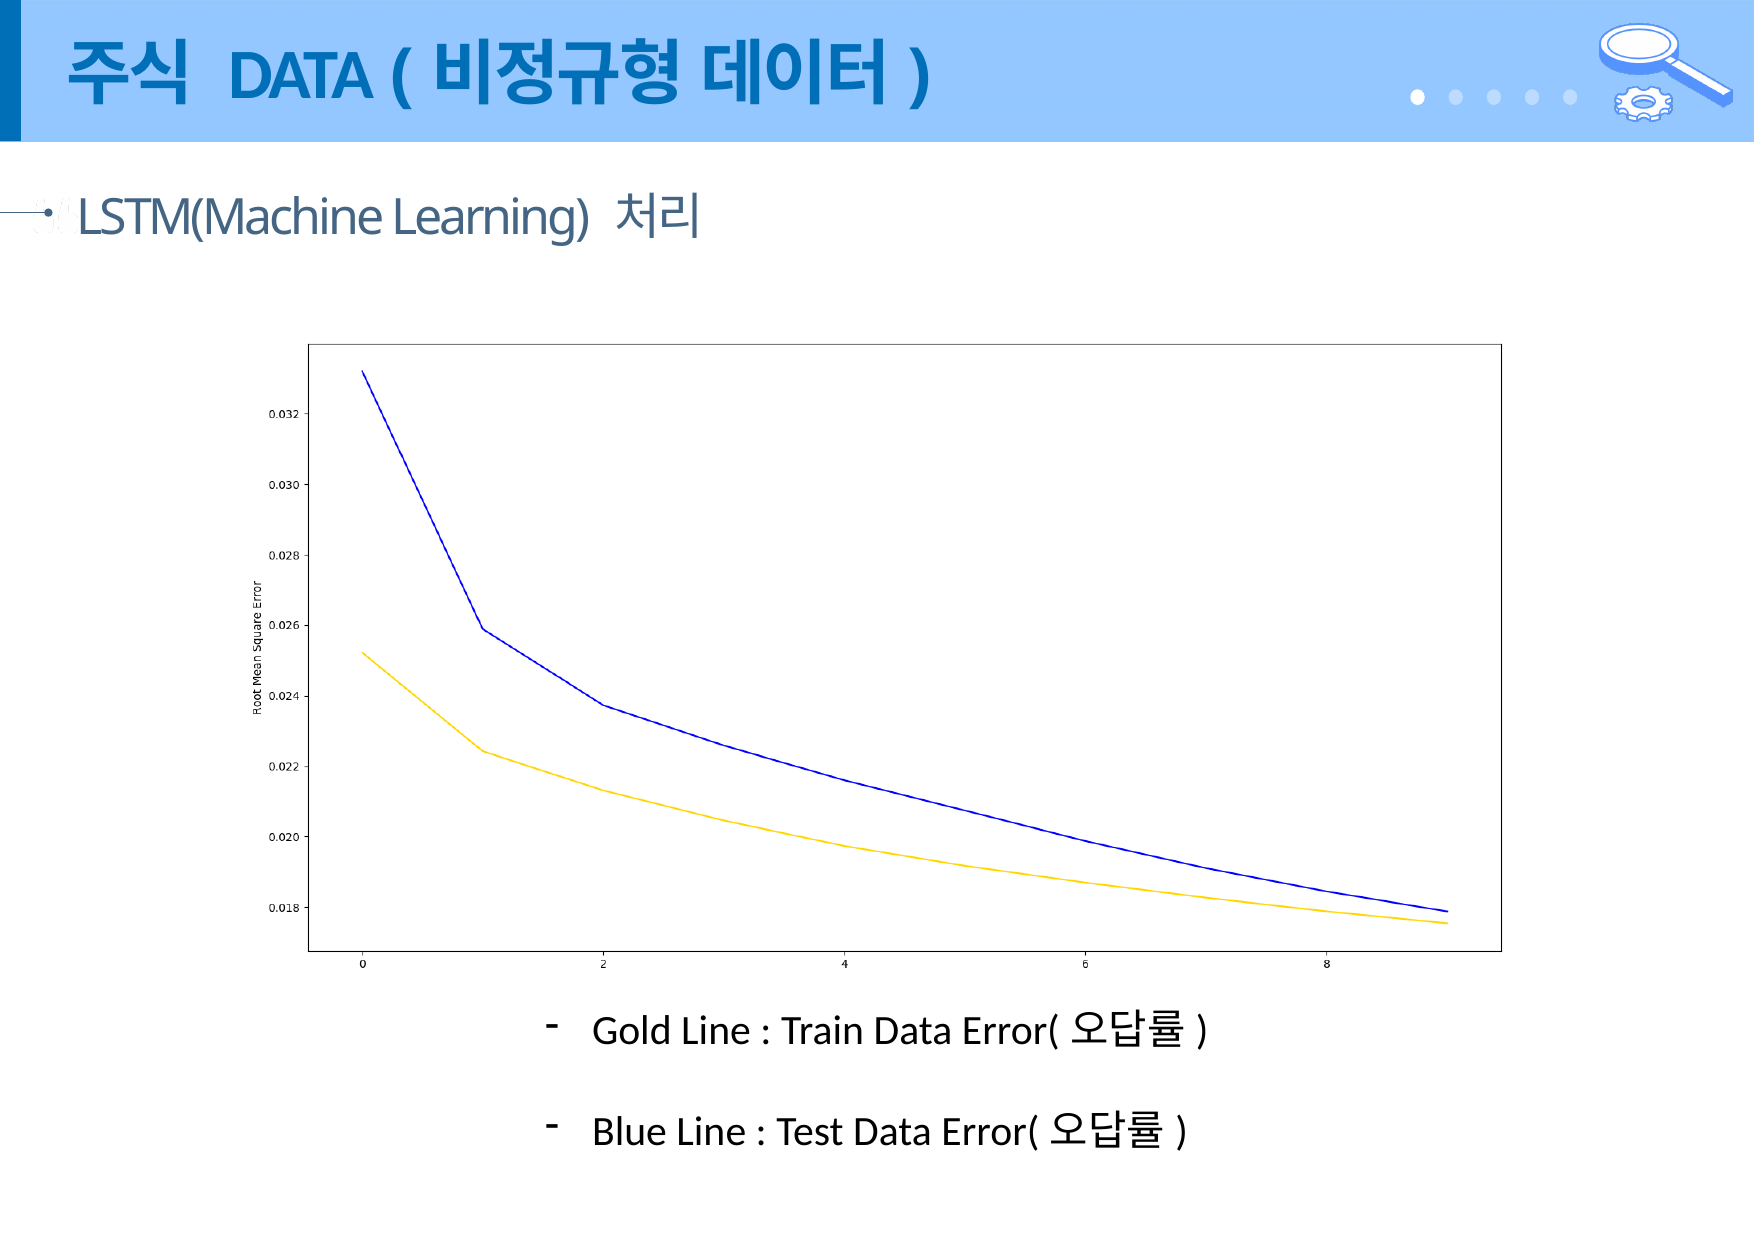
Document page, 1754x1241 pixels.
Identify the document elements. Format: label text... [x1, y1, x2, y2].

text_box 종목코드 전달 [1562, 89, 1578, 106]
picture [21, 0, 1754, 142]
text_box Gold Line : Train Data Error(오답률) Blue Line : Test Data Error(오답률) [530, 973, 1224, 1161]
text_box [0, 177, 717, 253]
text_box 종목코드 전달 [1486, 89, 1502, 106]
picture [241, 316, 1513, 973]
title 주식 DATA (비정규형 데이터) [51, 29, 954, 123]
text_box 종목코드 전달 [1524, 89, 1540, 106]
text_box 종목코드 전달 [1448, 89, 1463, 106]
